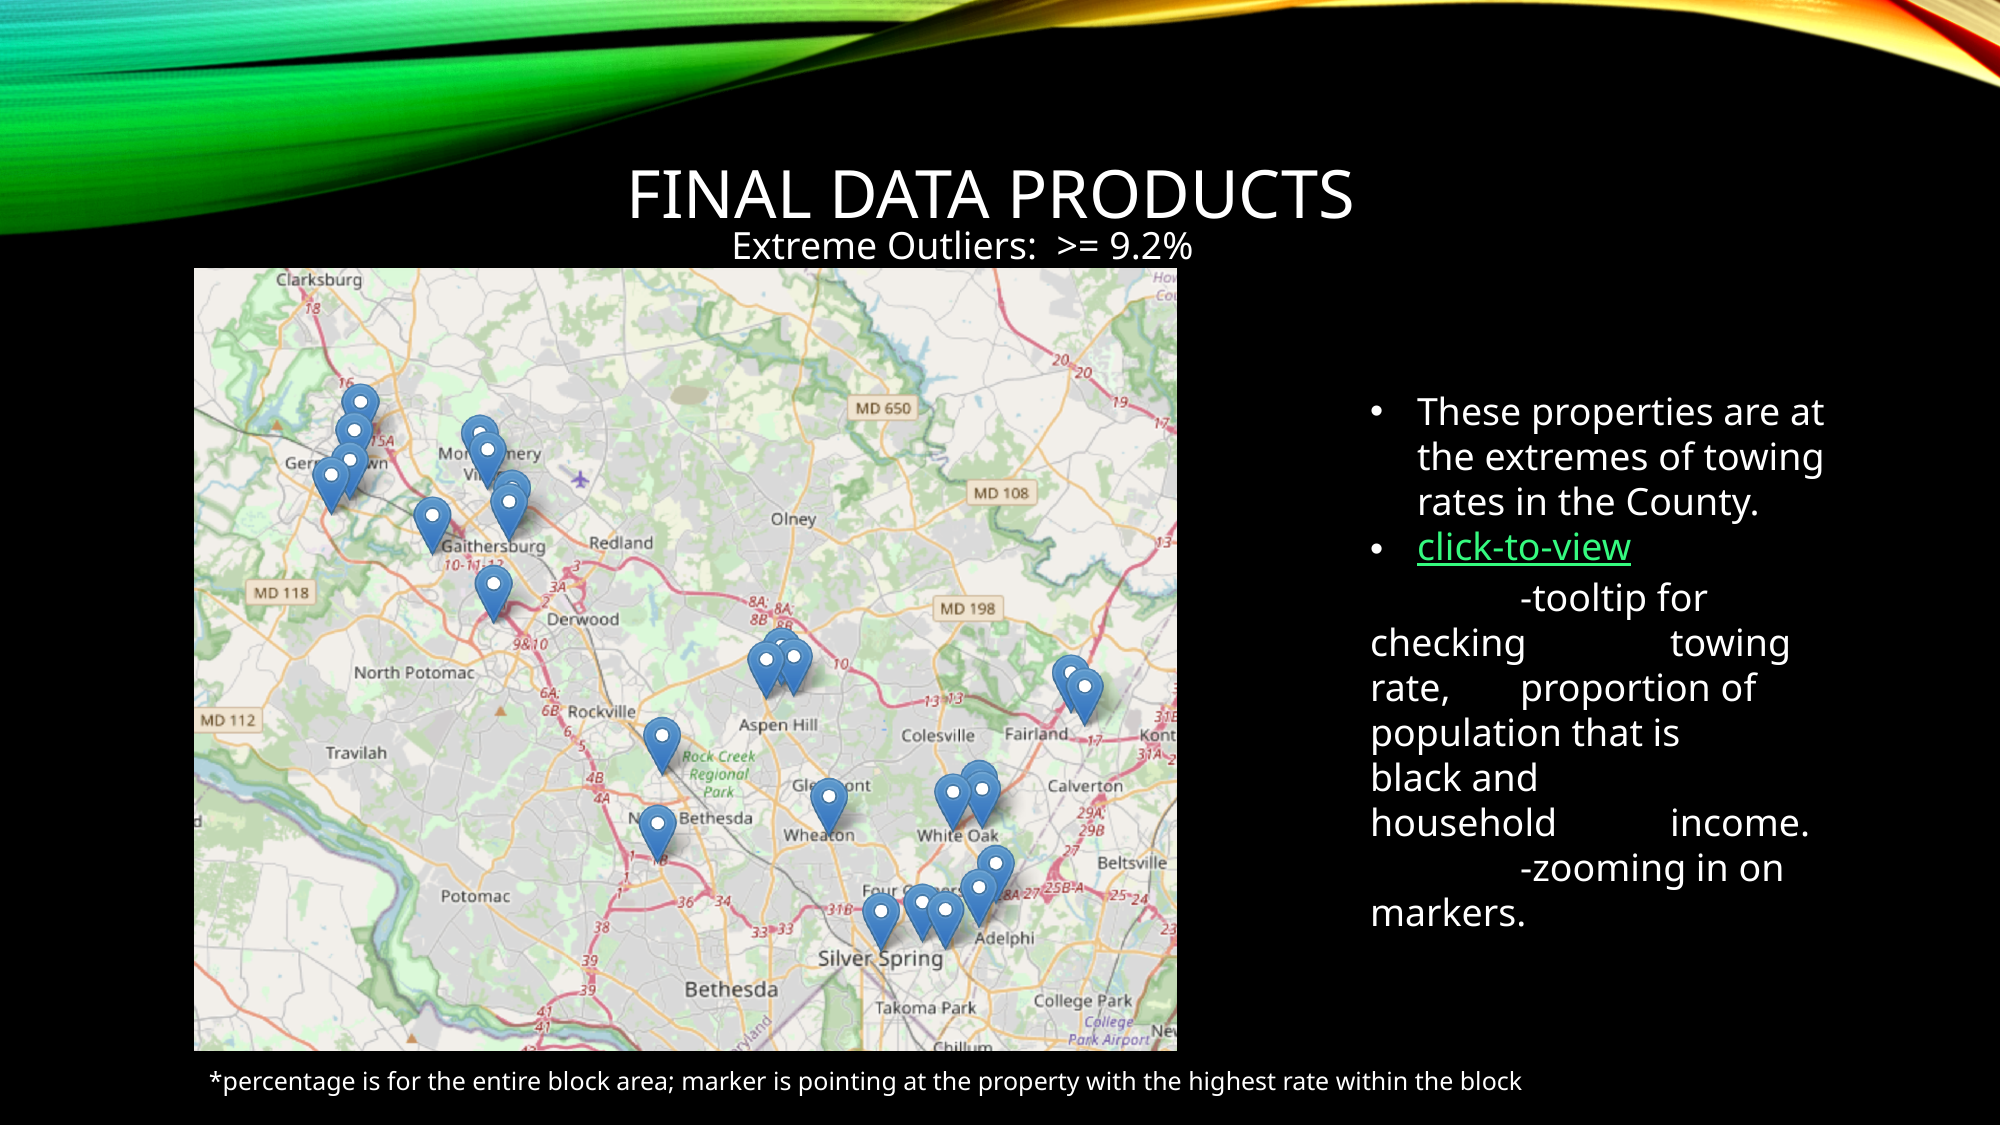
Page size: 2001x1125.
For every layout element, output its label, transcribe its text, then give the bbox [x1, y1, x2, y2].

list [193, 268, 1177, 1051]
picture [0, 0, 2000, 237]
text_box These properties are at the extremes of towing rates in the County. click-to-view -tooltip for checking towing rate, proportion of population that is black and household income. -zooming in on markers. [1355, 380, 1864, 942]
text_box *percentage is for the entire block area; marker is pointing at the property with the highest rate within the block [194, 1057, 1584, 1103]
title FINAL DATA PRODUCTS [94, 125, 1888, 269]
text_box Extreme Outliers: >= 9.2% [716, 214, 1329, 274]
